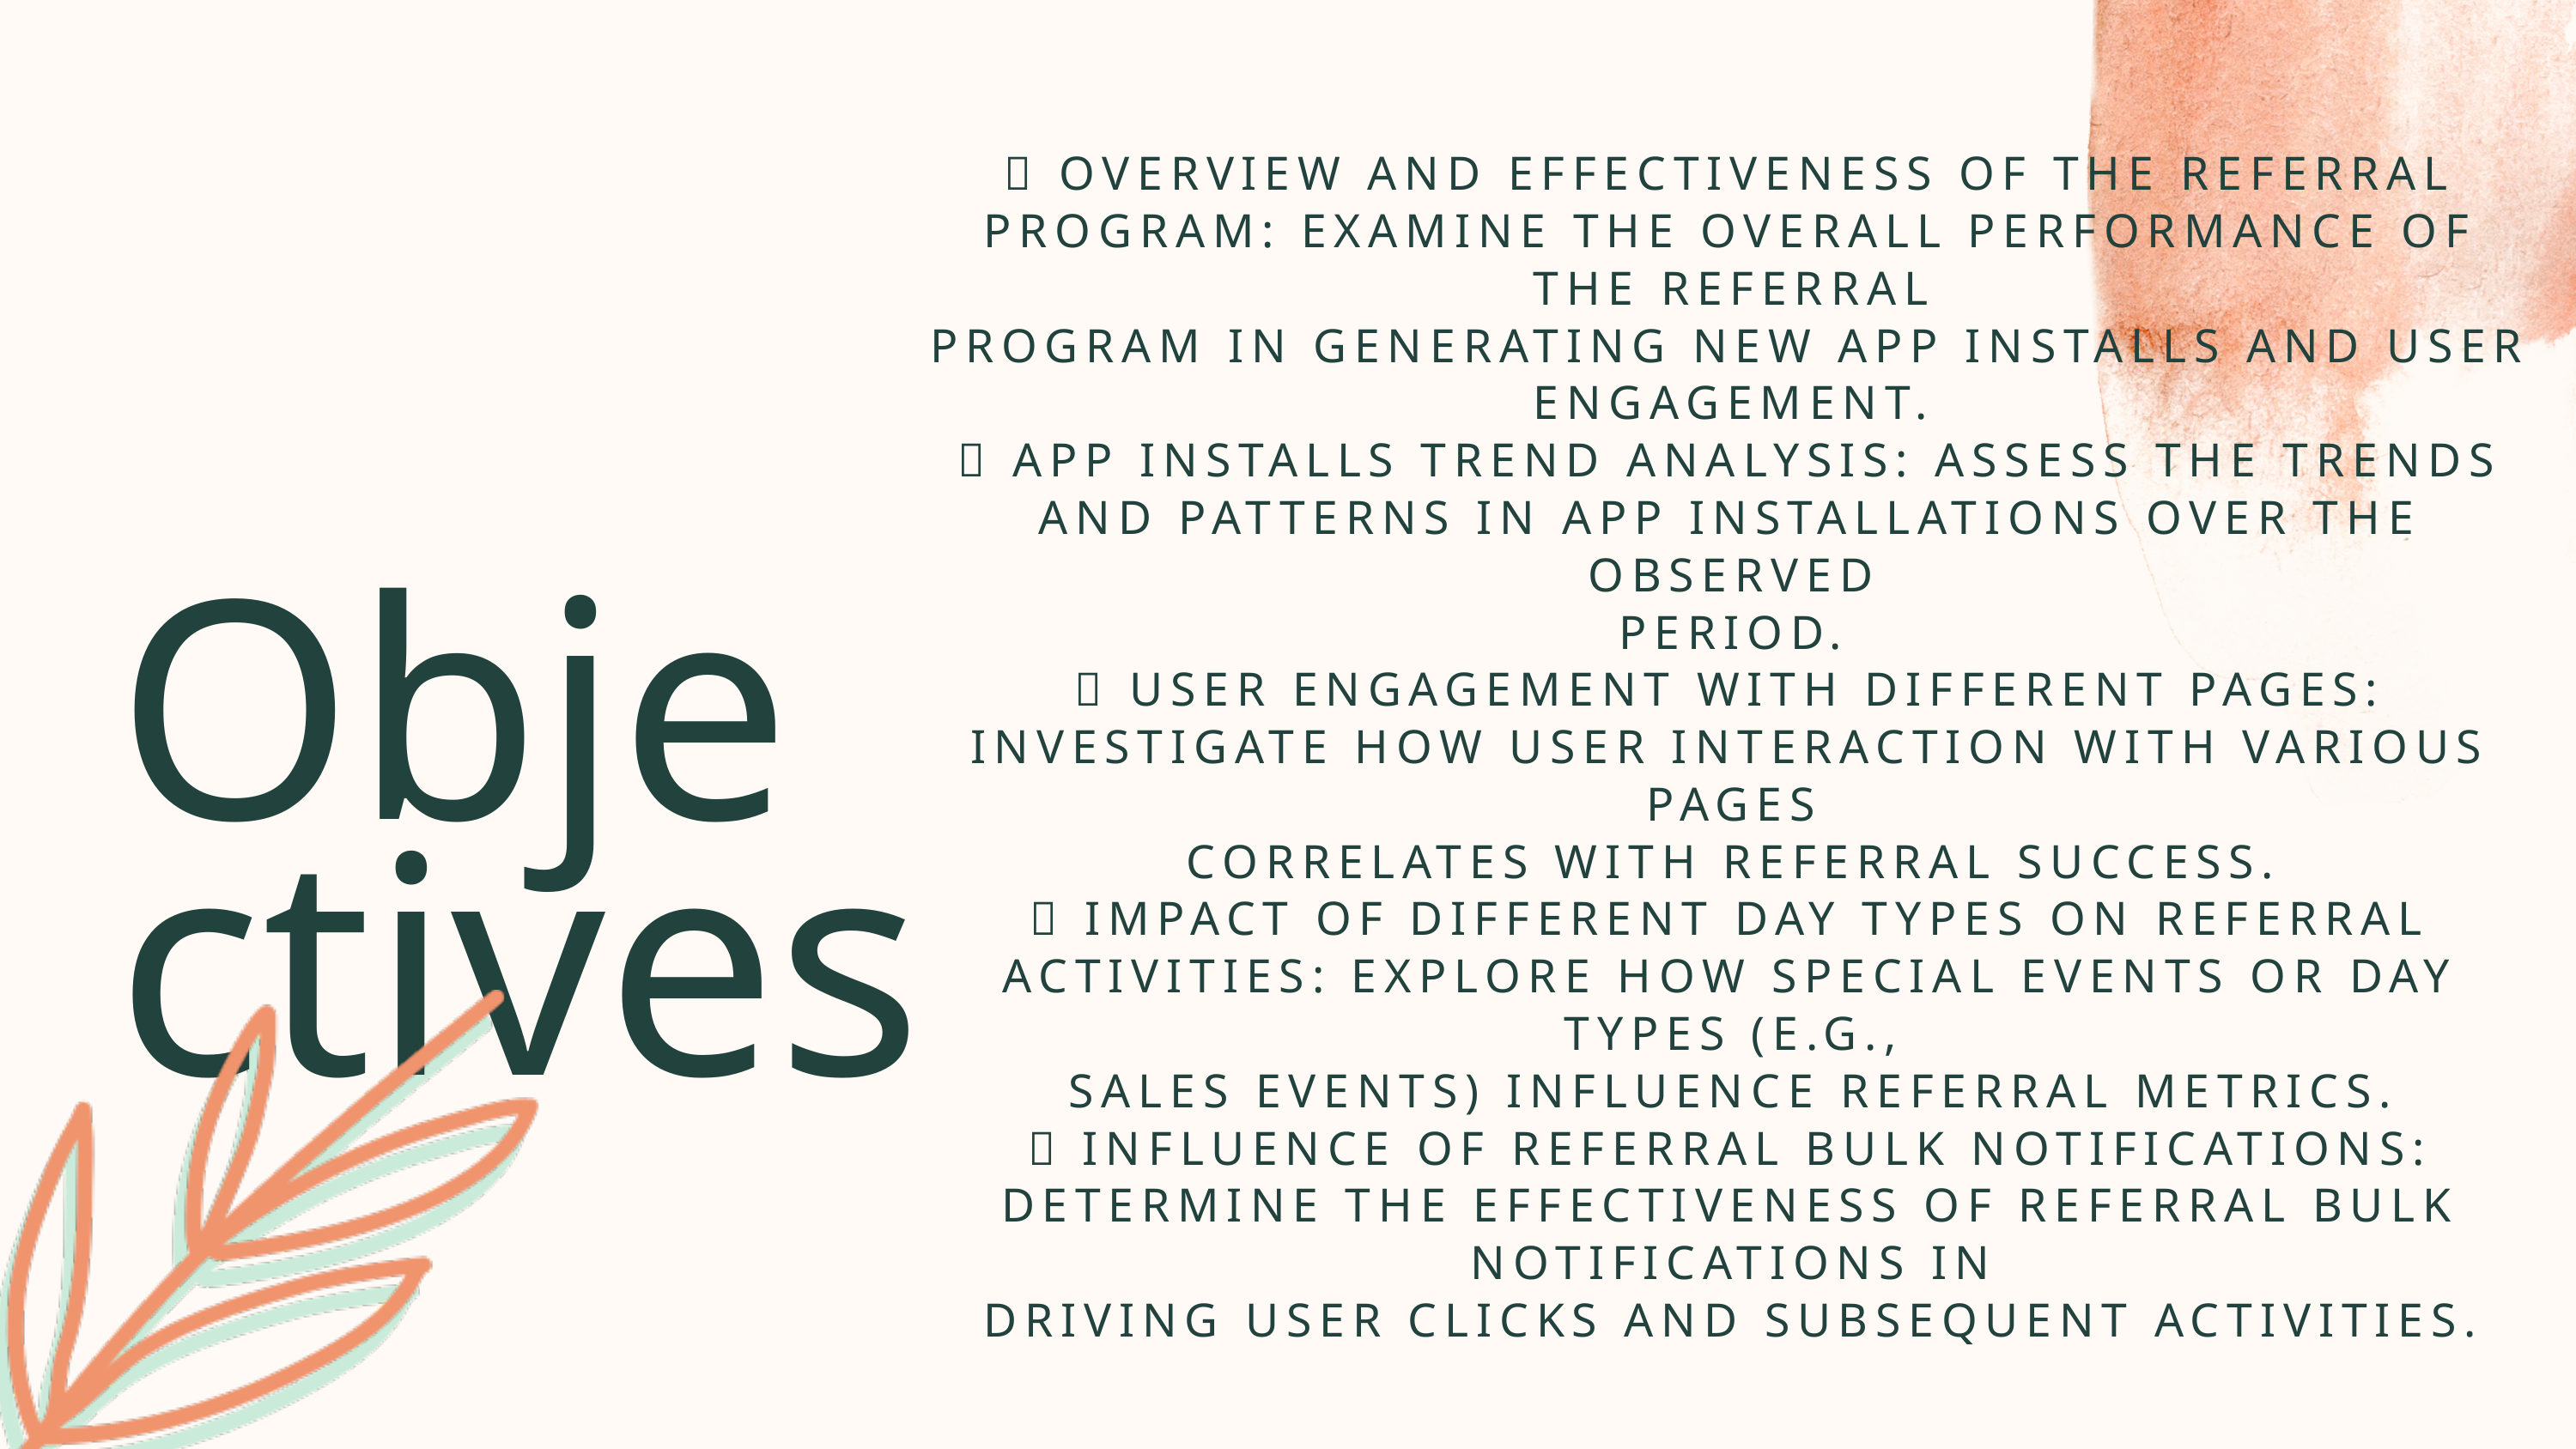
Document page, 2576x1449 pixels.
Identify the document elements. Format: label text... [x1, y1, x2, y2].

text_box [2084, 0, 2576, 807]
text_box [0, 990, 539, 1449]
text_box  OVERVIEW AND EFFECTIVENESS OF THE REFERRAL PROGRAM: EXAMINE THE OVERALL PERFORMANCE OF THE REFERRAL PROGRAM IN GENERATING NEW APP INSTALLS AND USER ENGAGEMENT.  APP INSTALLS TREND ANALYSIS: ASSESS THE TRENDS AND PATTERNS IN APP INSTALLATIONS OVER THE OBSERVED PERIOD.  USER ENGAGEMENT WITH DIFFERENT PAGES: INVESTIGATE HOW USER INTERACTION WITH VARIOUS PAGES CORRELATES WITH REFERRAL SUCCESS.  IMPACT OF DIFFERENT DAY TYPES ON REFERRAL ACTIVITIES: EXPLORE HOW SPECIAL EVENTS OR DAY TYPES (E.G., SALES EVENTS) INFLUENCE REFERRAL METRICS.  INFLUENCE OF REFERRAL BULK NOTIFICATIONS: DETERMINE THE EFFECTIVENESS OF REFERRAL BULK NOTIFICATIONS IN DRIVING USER CLICKS AND SUBSEQUENT ACTIVITIES. [929, 142, 2532, 1347]
text_box Objectives [116, 625, 929, 1137]
